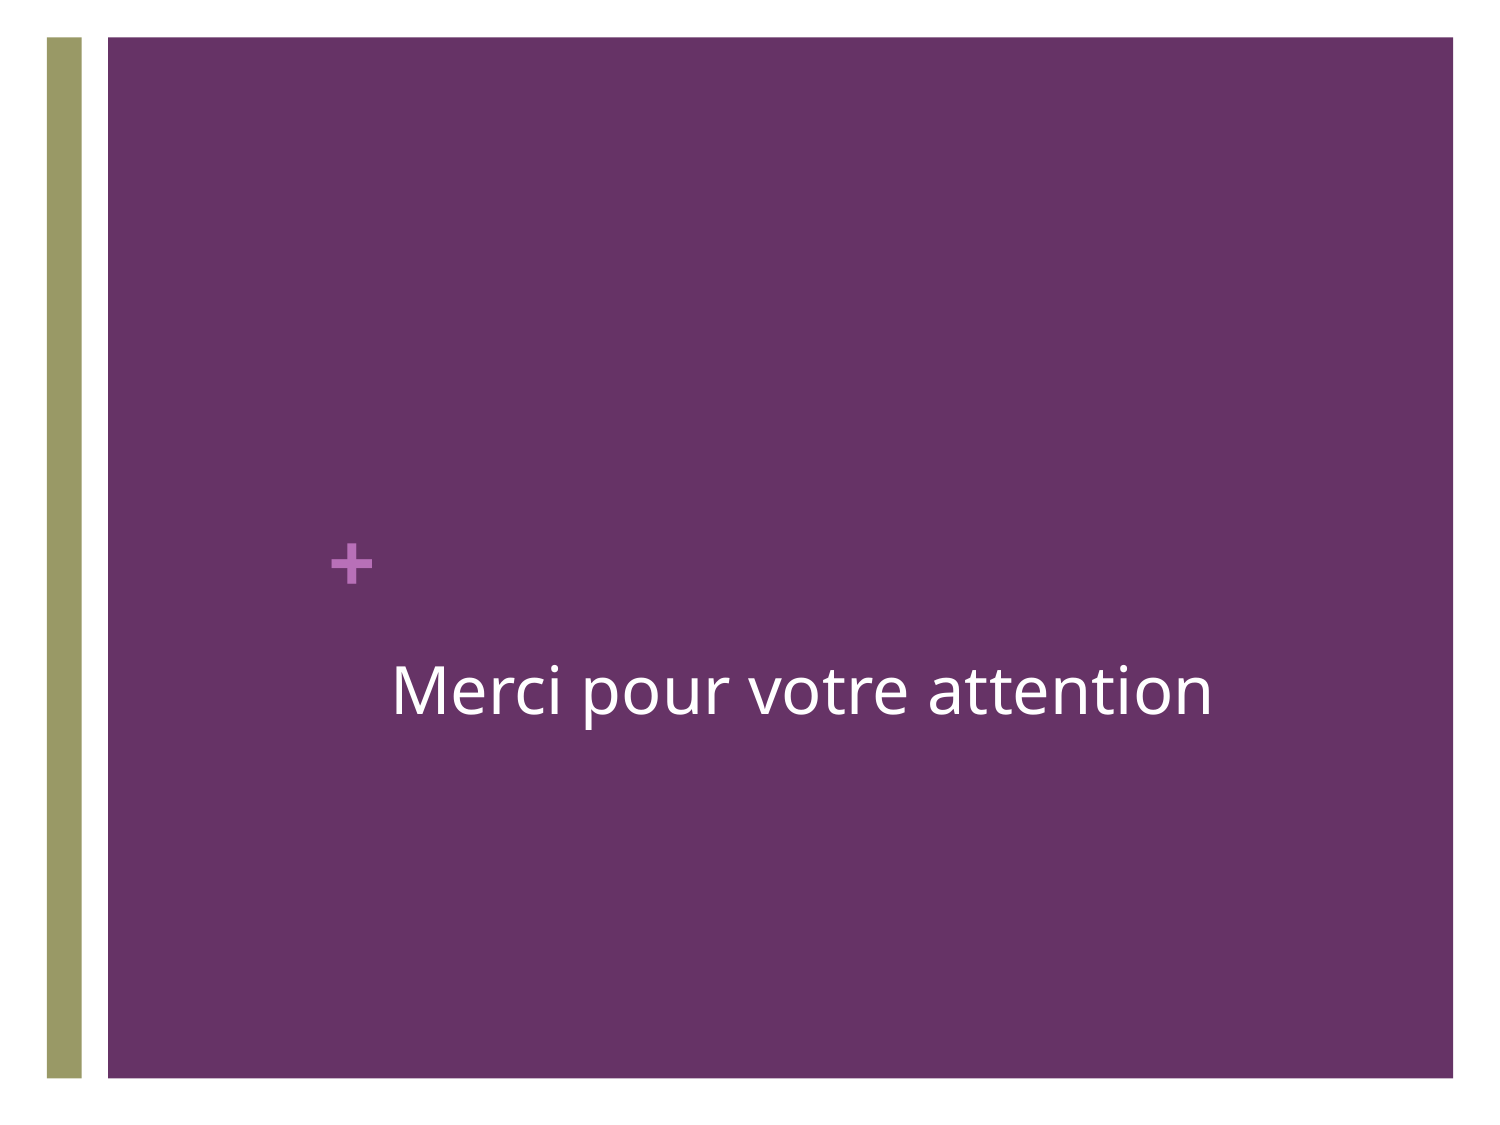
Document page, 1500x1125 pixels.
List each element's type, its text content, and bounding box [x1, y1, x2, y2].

title Merci pour votre attention [375, 512, 1300, 736]
